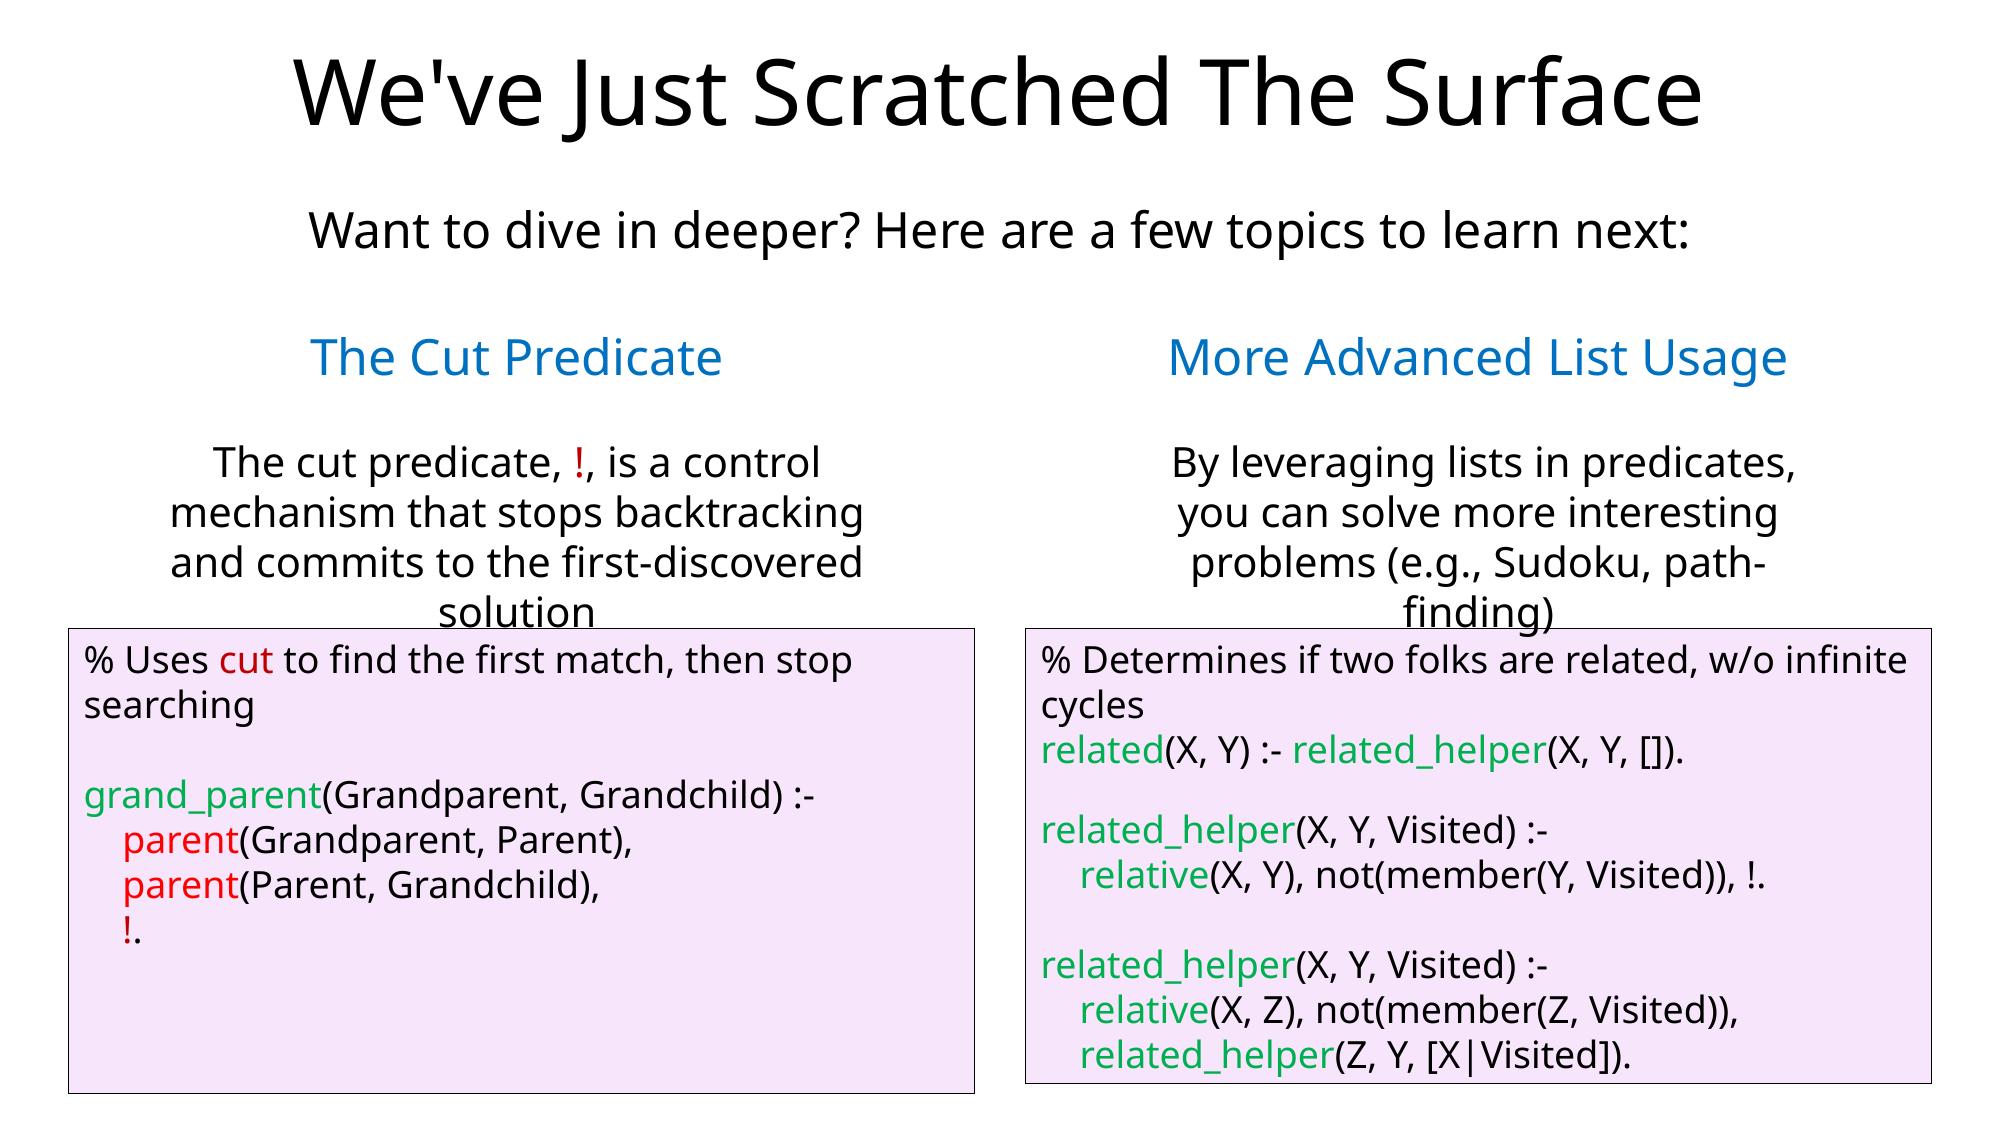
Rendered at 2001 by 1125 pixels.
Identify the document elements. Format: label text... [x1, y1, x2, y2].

text_box % Uses cut to find the first match, then stop searching grand_parent(Grandparent, Grandchild) :- parent(Grandparent, Parent), parent(Parent, Grandchild), !. [68, 628, 975, 1094]
text_box Want to dive in deeper? Here are a few topics to learn next: [293, 190, 1707, 266]
text_box % Determines if two folks are related, w/o infinite cycles related(X, Y) :- related_helper(X, Y, []). related_helper(X, Y, Visited) :- relative(X, Y), not(member(Y, Visited)), !. related_helper(X, Y, Visited) :- relative(X, Z), not(member(Z, Visited)), related_helper(Z, Y, [X|Visited]). [1025, 628, 1932, 1084]
text_box The Cut Predicate [295, 318, 739, 394]
text_box By leveraging lists in predicates, you can solve more interesting problems (e.g., Sudoku, path-finding) [1119, 427, 1838, 643]
text_box We've Just Scratched The Surface [278, 26, 1722, 152]
text_box The cut predicate, !, is a control mechanism that stops backtracking and commits to the first-discovered solution [117, 428, 918, 628]
text_box More Advanced List Usage [1152, 317, 1804, 393]
